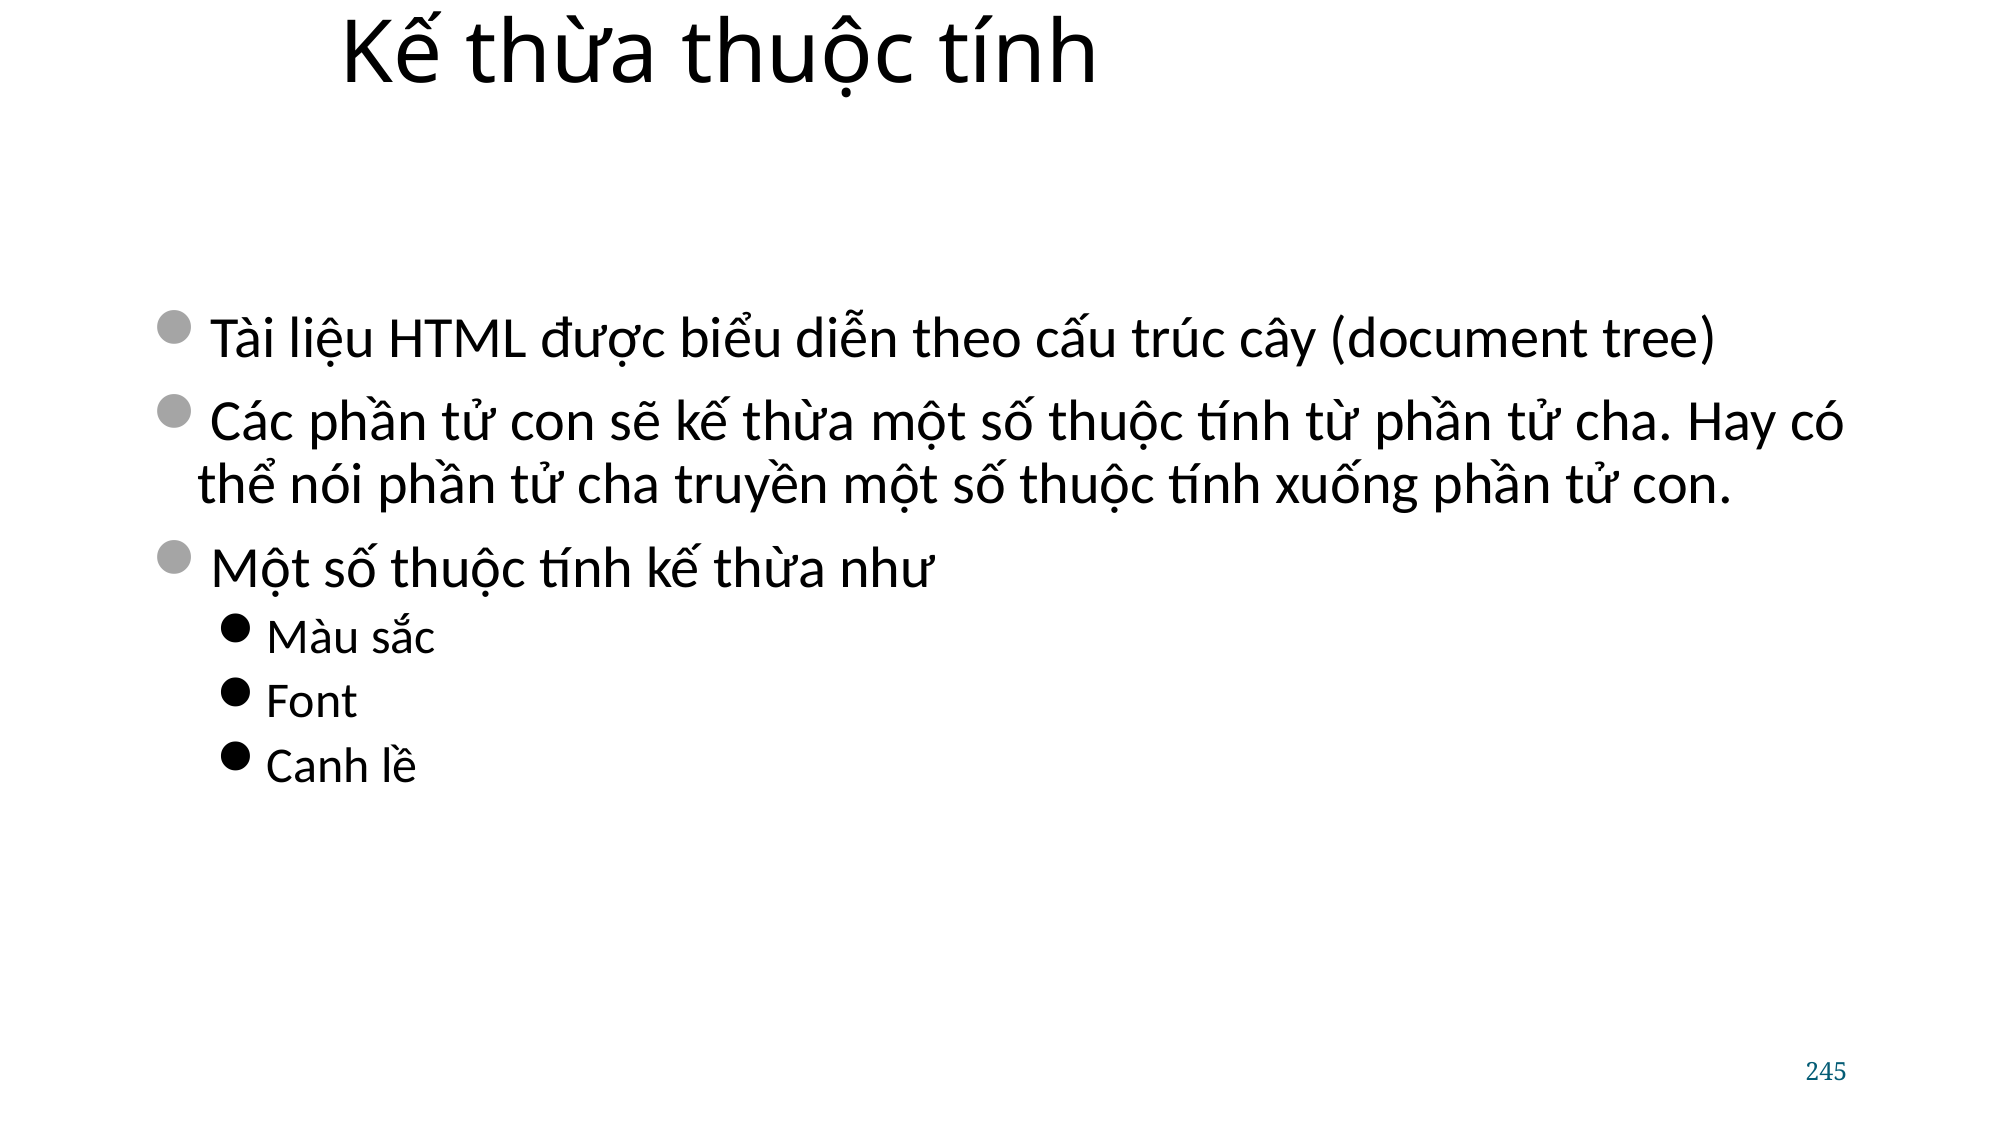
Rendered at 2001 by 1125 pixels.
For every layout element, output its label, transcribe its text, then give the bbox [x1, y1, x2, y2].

slide_number 245 [1412, 1042, 1863, 1103]
title Kế thừa thuộc tính [324, 0, 1713, 110]
list Tài liệu HTML được biểu diễn theo cấu trúc cây (document tree) Các phần tử con sẽ kế thừa một số thuộc tính từ phần tử cha. Hay có thể nói phần tử cha truyền một số thuộc tính xuống phần tử con. Một số thuộc tính kế thừa như Màu sắc Font Canh lề [137, 299, 1863, 1014]
